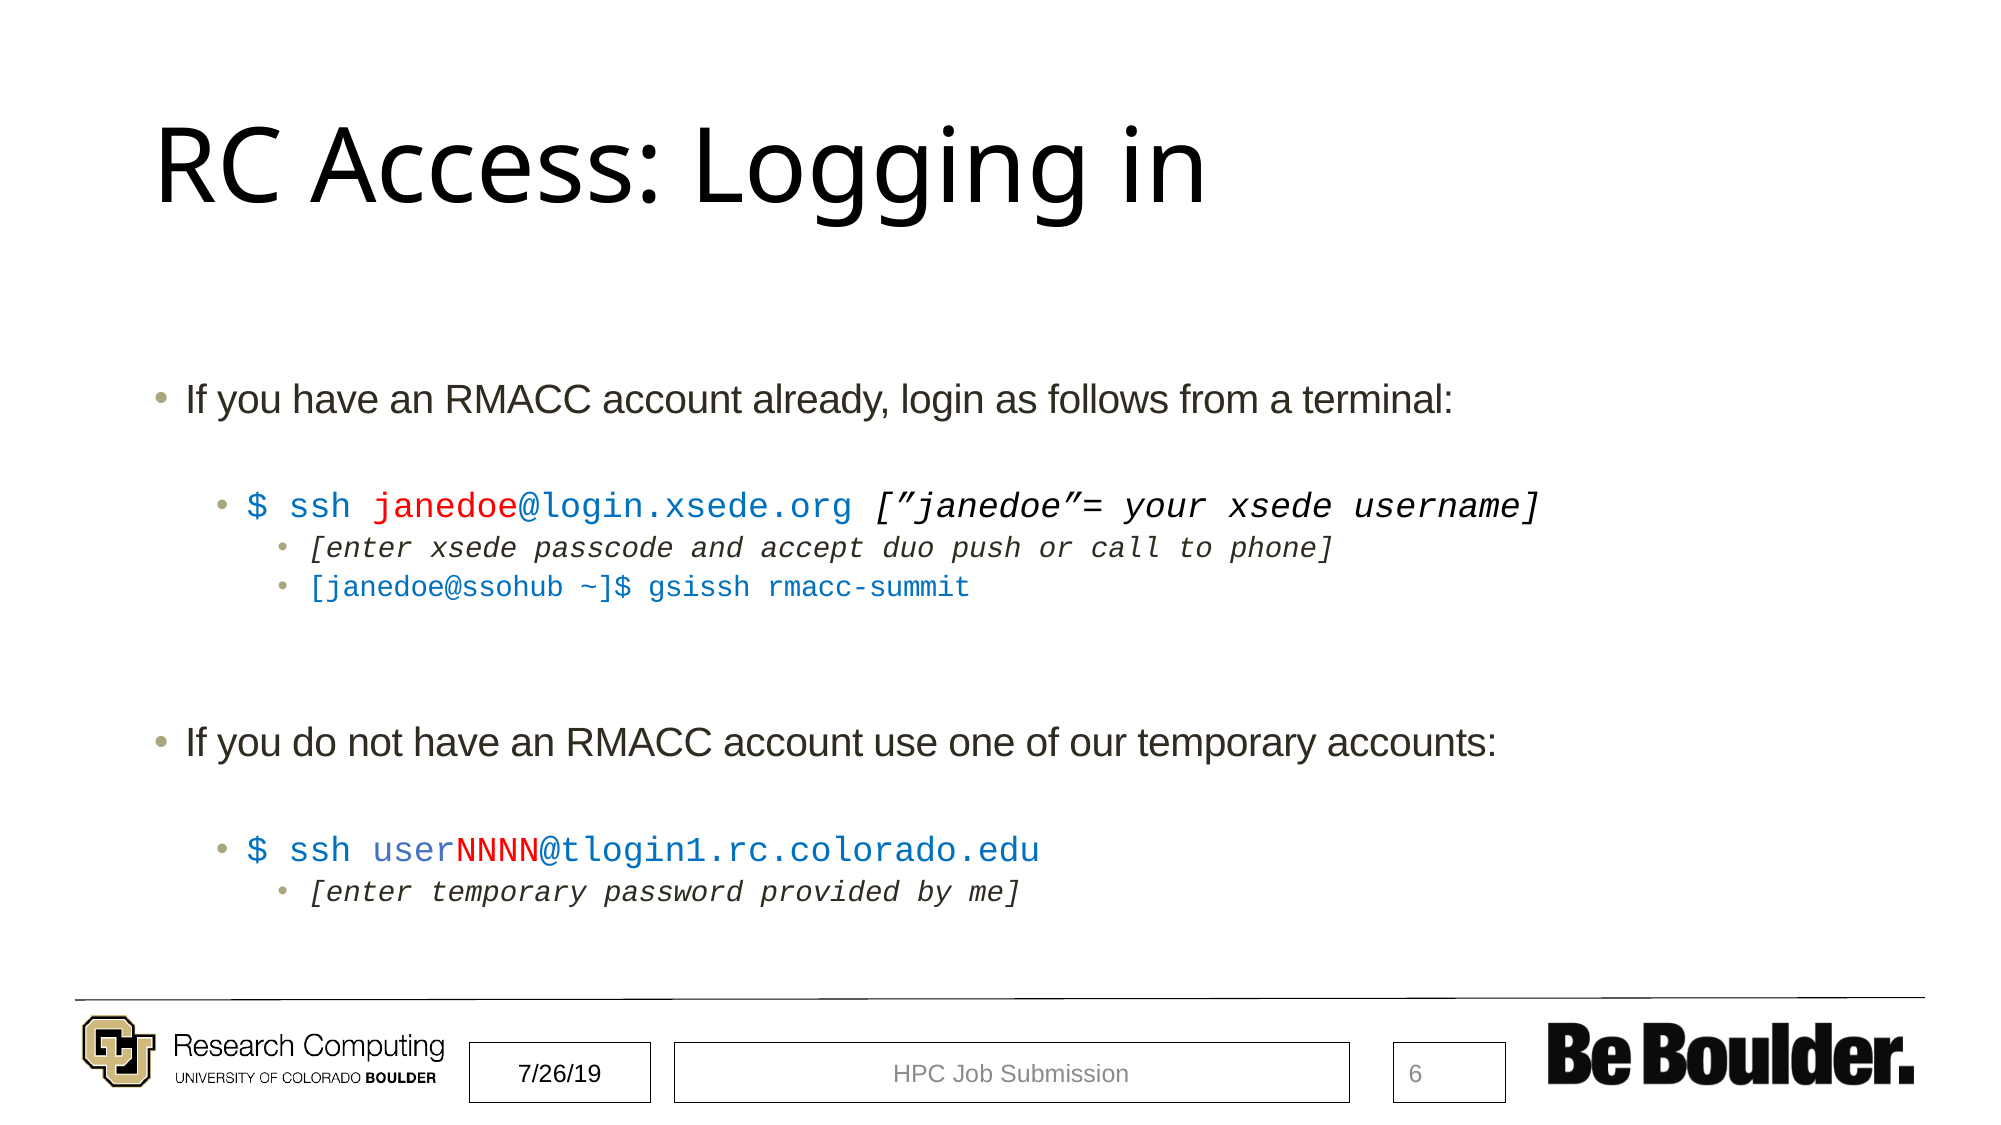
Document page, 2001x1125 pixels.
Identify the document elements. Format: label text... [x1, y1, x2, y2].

picture [81, 1015, 444, 1088]
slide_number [469, 1042, 651, 1103]
title RC Access: Logging in [137, 59, 1863, 278]
footer HPC Job Submission [674, 1042, 1350, 1103]
list If you have an RMACC account already, login as follows from a terminal: $ ssh janedoe@login.xsede.org [”janedoe”= your xsede username] [enter xsede passcode and accept duo push or call to phone] [janedoe@ssohub ~]$ gsissh rmacc-summit If you do not have an RMACC account use one of our temporary accounts: $ ssh userNNNN@tlogin1.rc.colorado.edu [enter temporary password provided by me] [137, 320, 1863, 921]
slide_number 6 [1393, 1042, 1506, 1103]
picture [1524, 1015, 1938, 1088]
